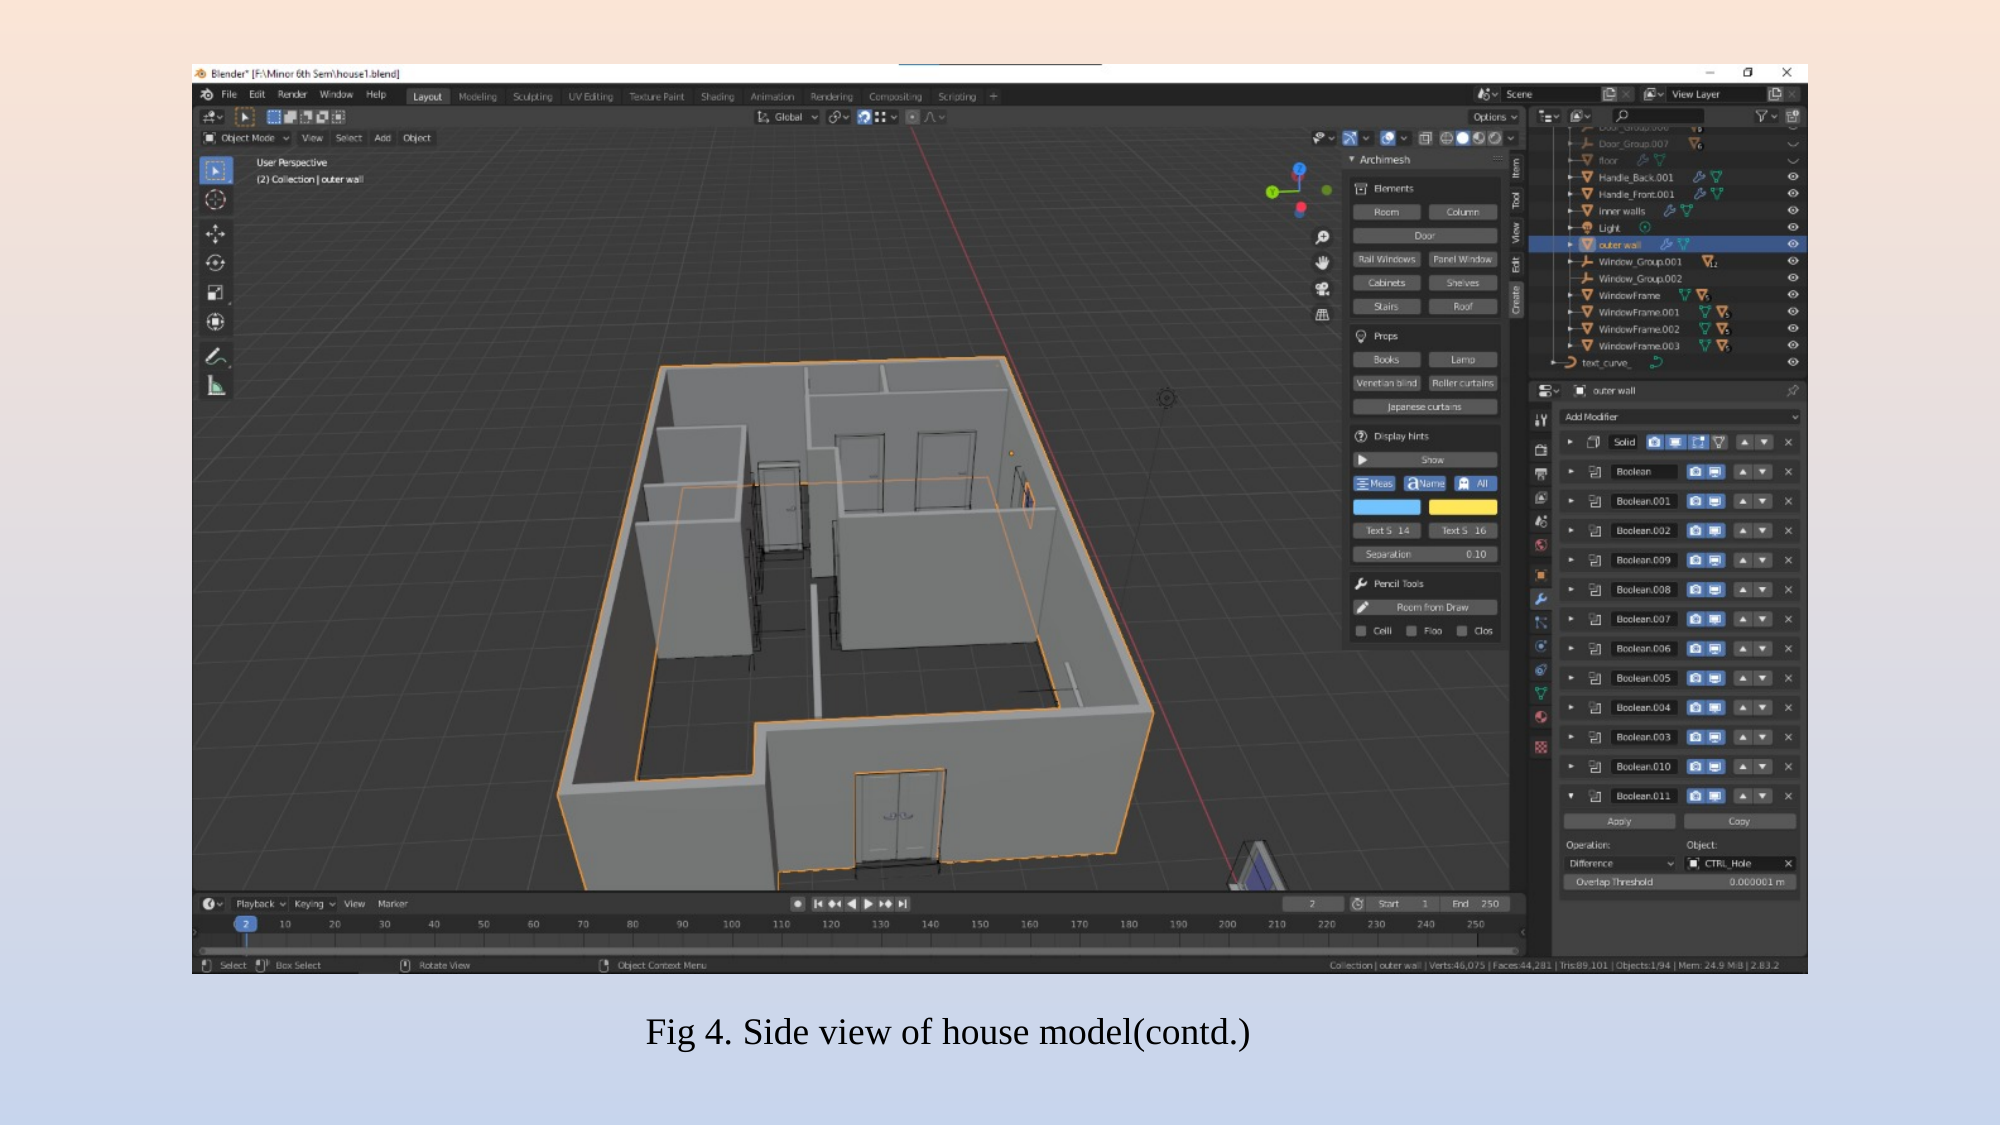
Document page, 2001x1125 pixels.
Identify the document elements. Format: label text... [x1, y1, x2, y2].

picture [192, 64, 1808, 974]
text_box Fig 4. Side view of house model(contd.) [630, 999, 1267, 1060]
